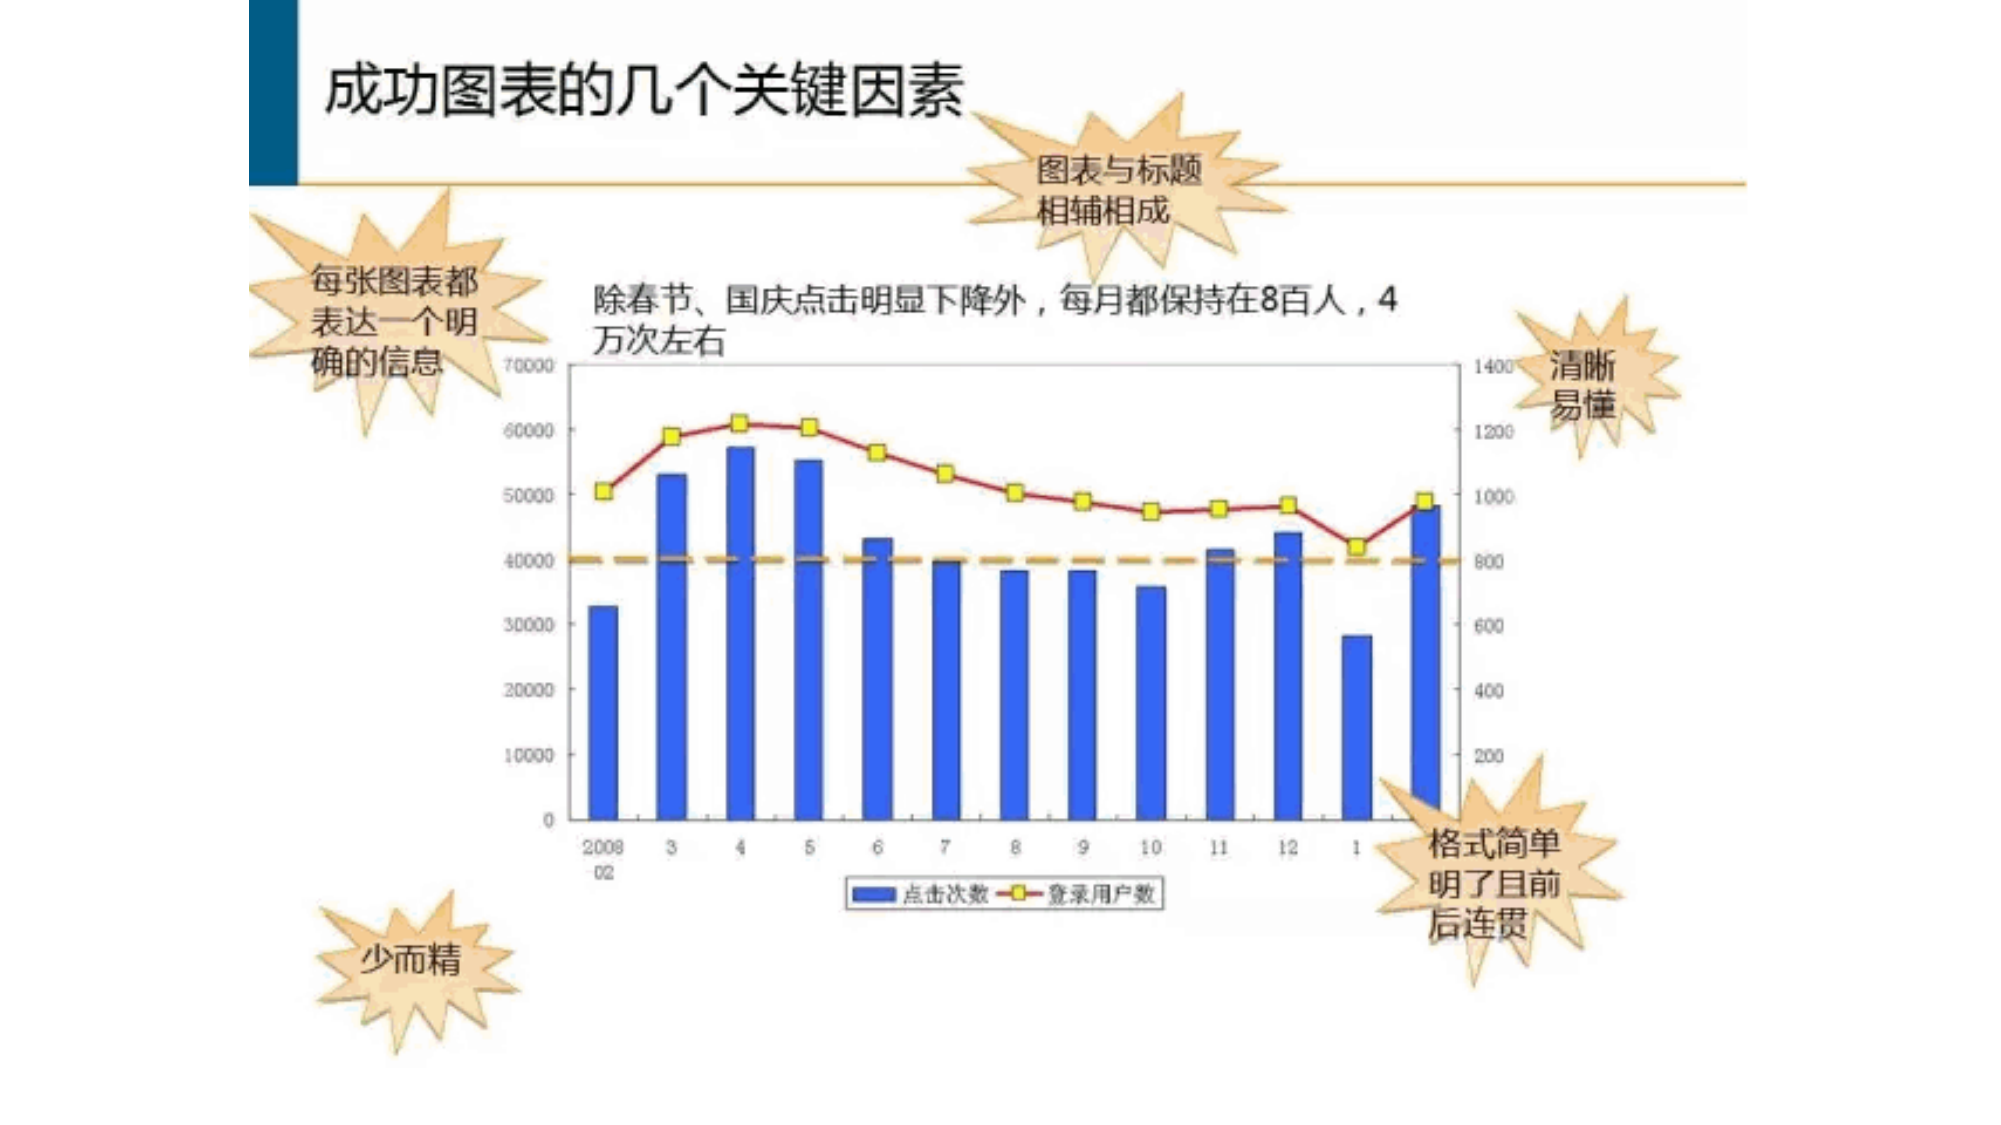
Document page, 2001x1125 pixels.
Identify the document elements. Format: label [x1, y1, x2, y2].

picture [249, 171, 291, 177]
picture [249, 0, 1750, 1068]
